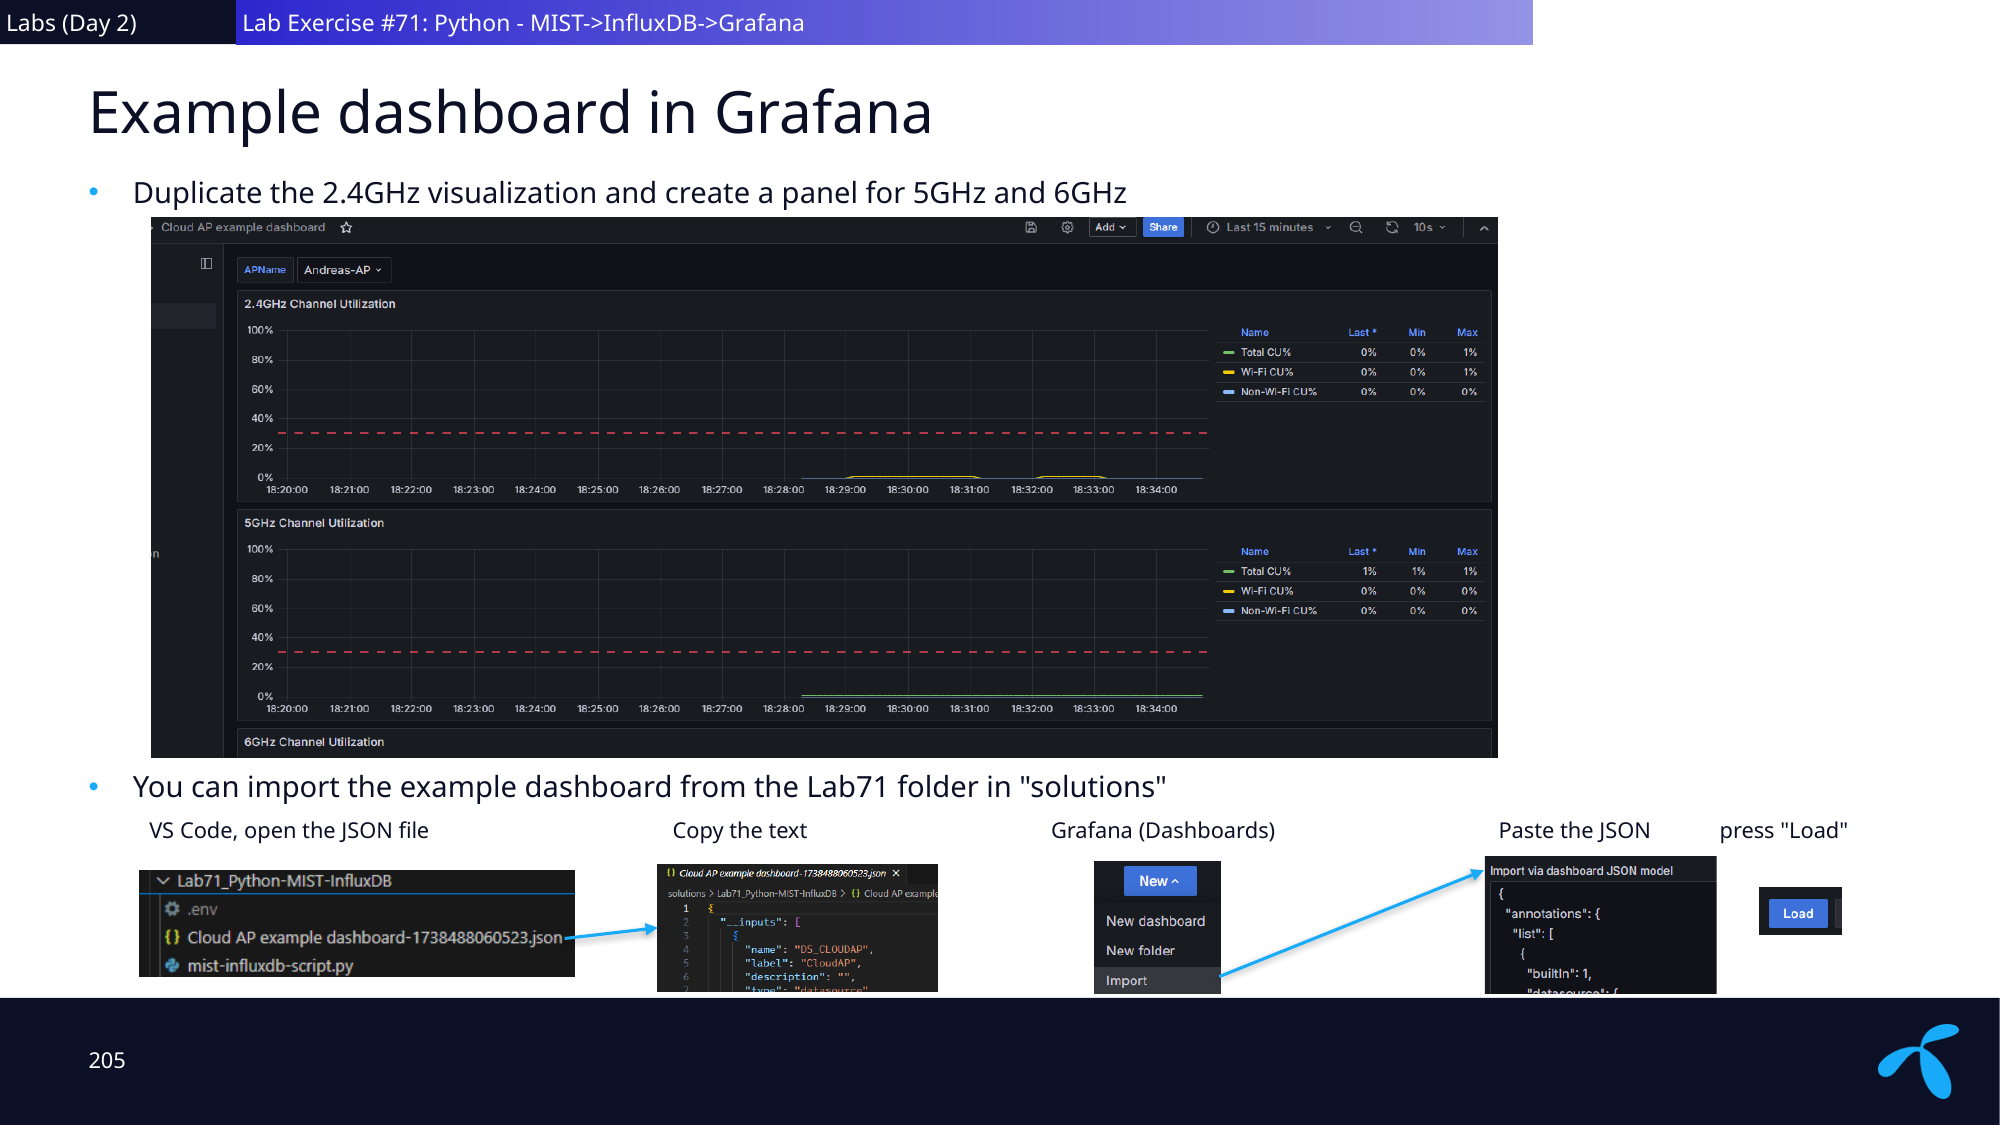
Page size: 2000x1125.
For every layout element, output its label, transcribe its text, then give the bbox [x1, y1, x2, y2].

list Duplicate the 2.4GHz visualization and create a panel for 5GHz and 6GHz You can import the example dashboard from the Lab71 folder in "solutions" [88, 141, 1253, 998]
text_box Copy the text [657, 809, 912, 851]
text_box Lab Exercise #71: Python - MIST->InfluxDB->Grafana [236, 0, 1533, 45]
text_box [1218, 870, 1485, 977]
text_box Paste the JSON press "Load" [1483, 809, 1936, 851]
text_box Grafana (Dashboards) [1036, 809, 1316, 851]
picture [657, 863, 938, 992]
picture [1759, 887, 1843, 935]
picture [1484, 856, 1717, 995]
footer Labs (Day 2) [0, 0, 236, 45]
slide_number 205 [88, 1024, 237, 1099]
picture [151, 217, 1499, 759]
picture [138, 870, 575, 977]
picture [1093, 861, 1221, 995]
text_box VS Code, open the JSON file [134, 809, 575, 851]
picture [1878, 1024, 1959, 1099]
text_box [564, 927, 659, 939]
title Example dashboard in Grafana [88, 70, 1911, 160]
